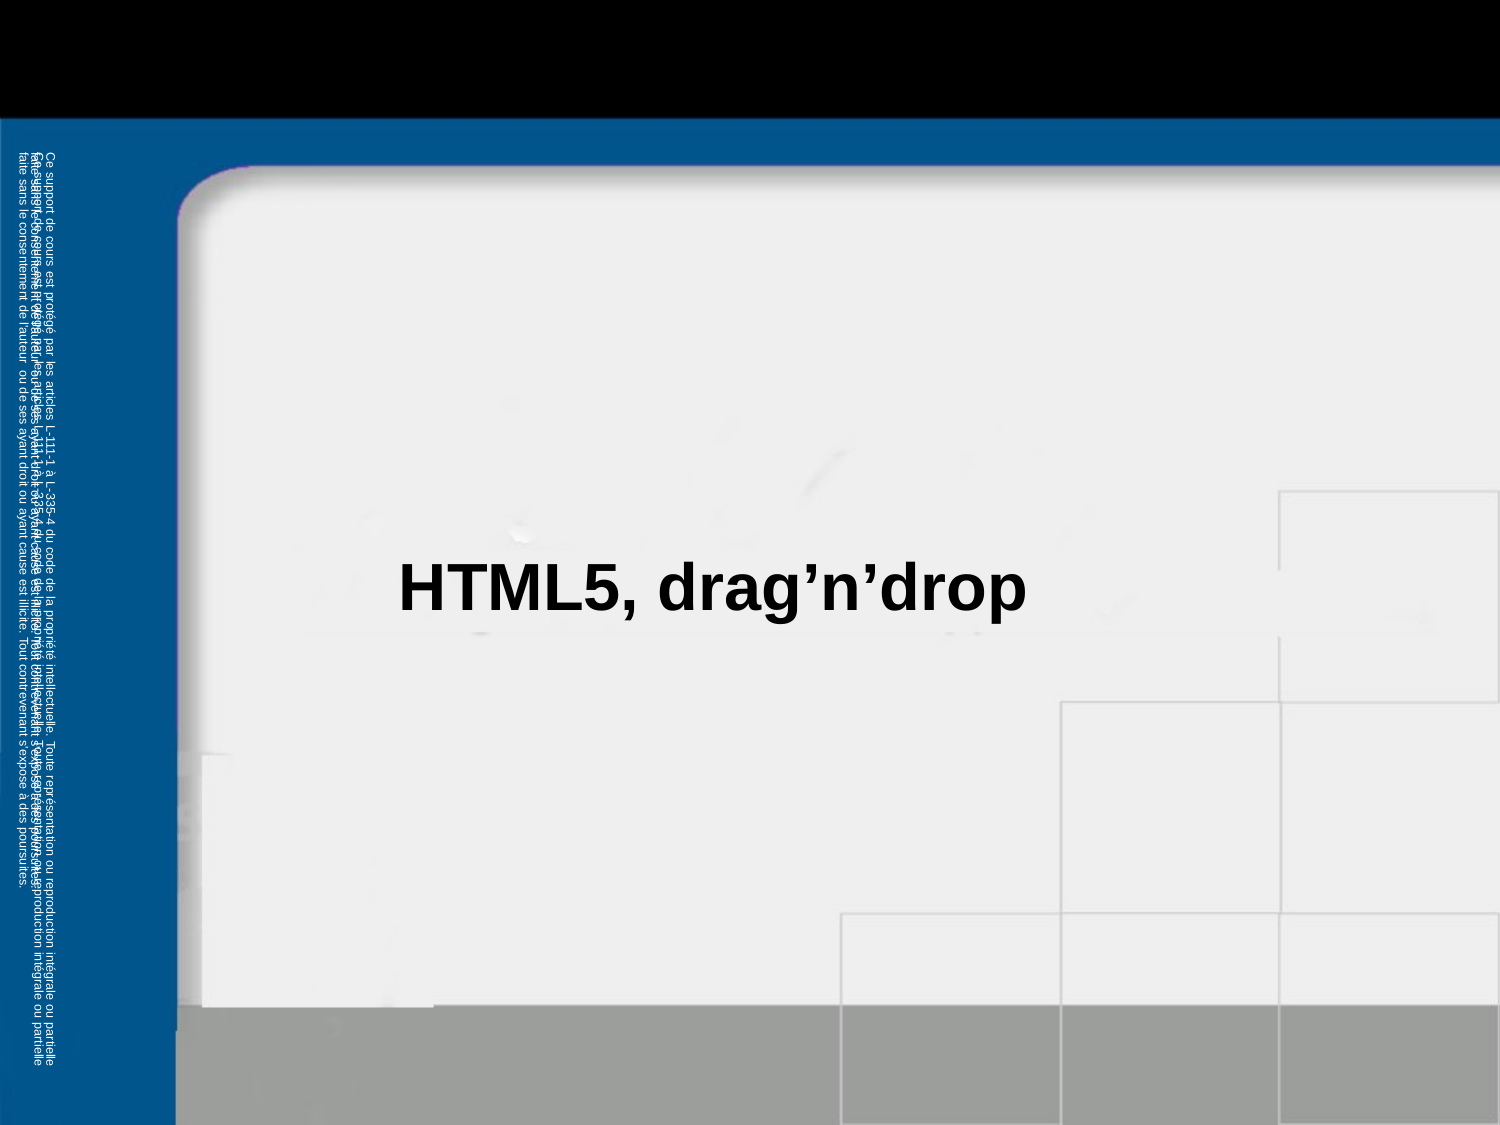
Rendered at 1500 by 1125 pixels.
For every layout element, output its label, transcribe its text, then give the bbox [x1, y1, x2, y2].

picture [0, 0, 1500, 1125]
title HTML5, drag’n’drop [383, 526, 1330, 632]
